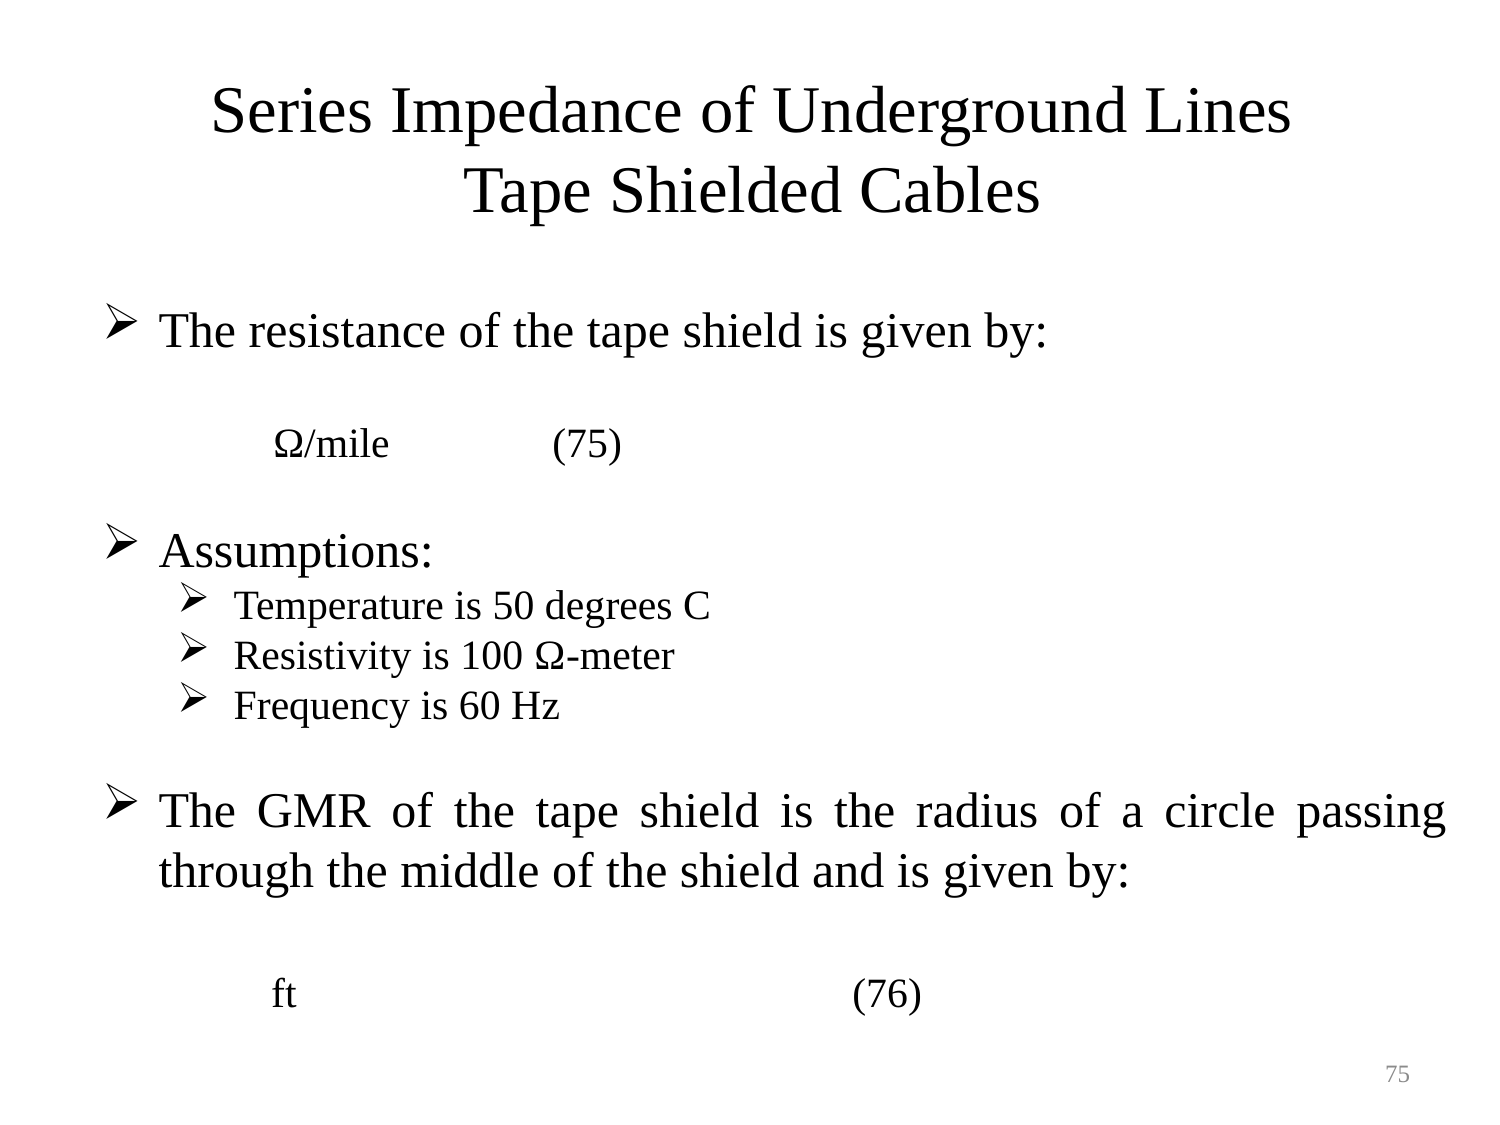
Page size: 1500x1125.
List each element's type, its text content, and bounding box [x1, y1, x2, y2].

slide_number 75 [1074, 1042, 1425, 1103]
text_box Series Impedance of Underground Lines Tape Shielded Cables [2, 58, 1500, 233]
